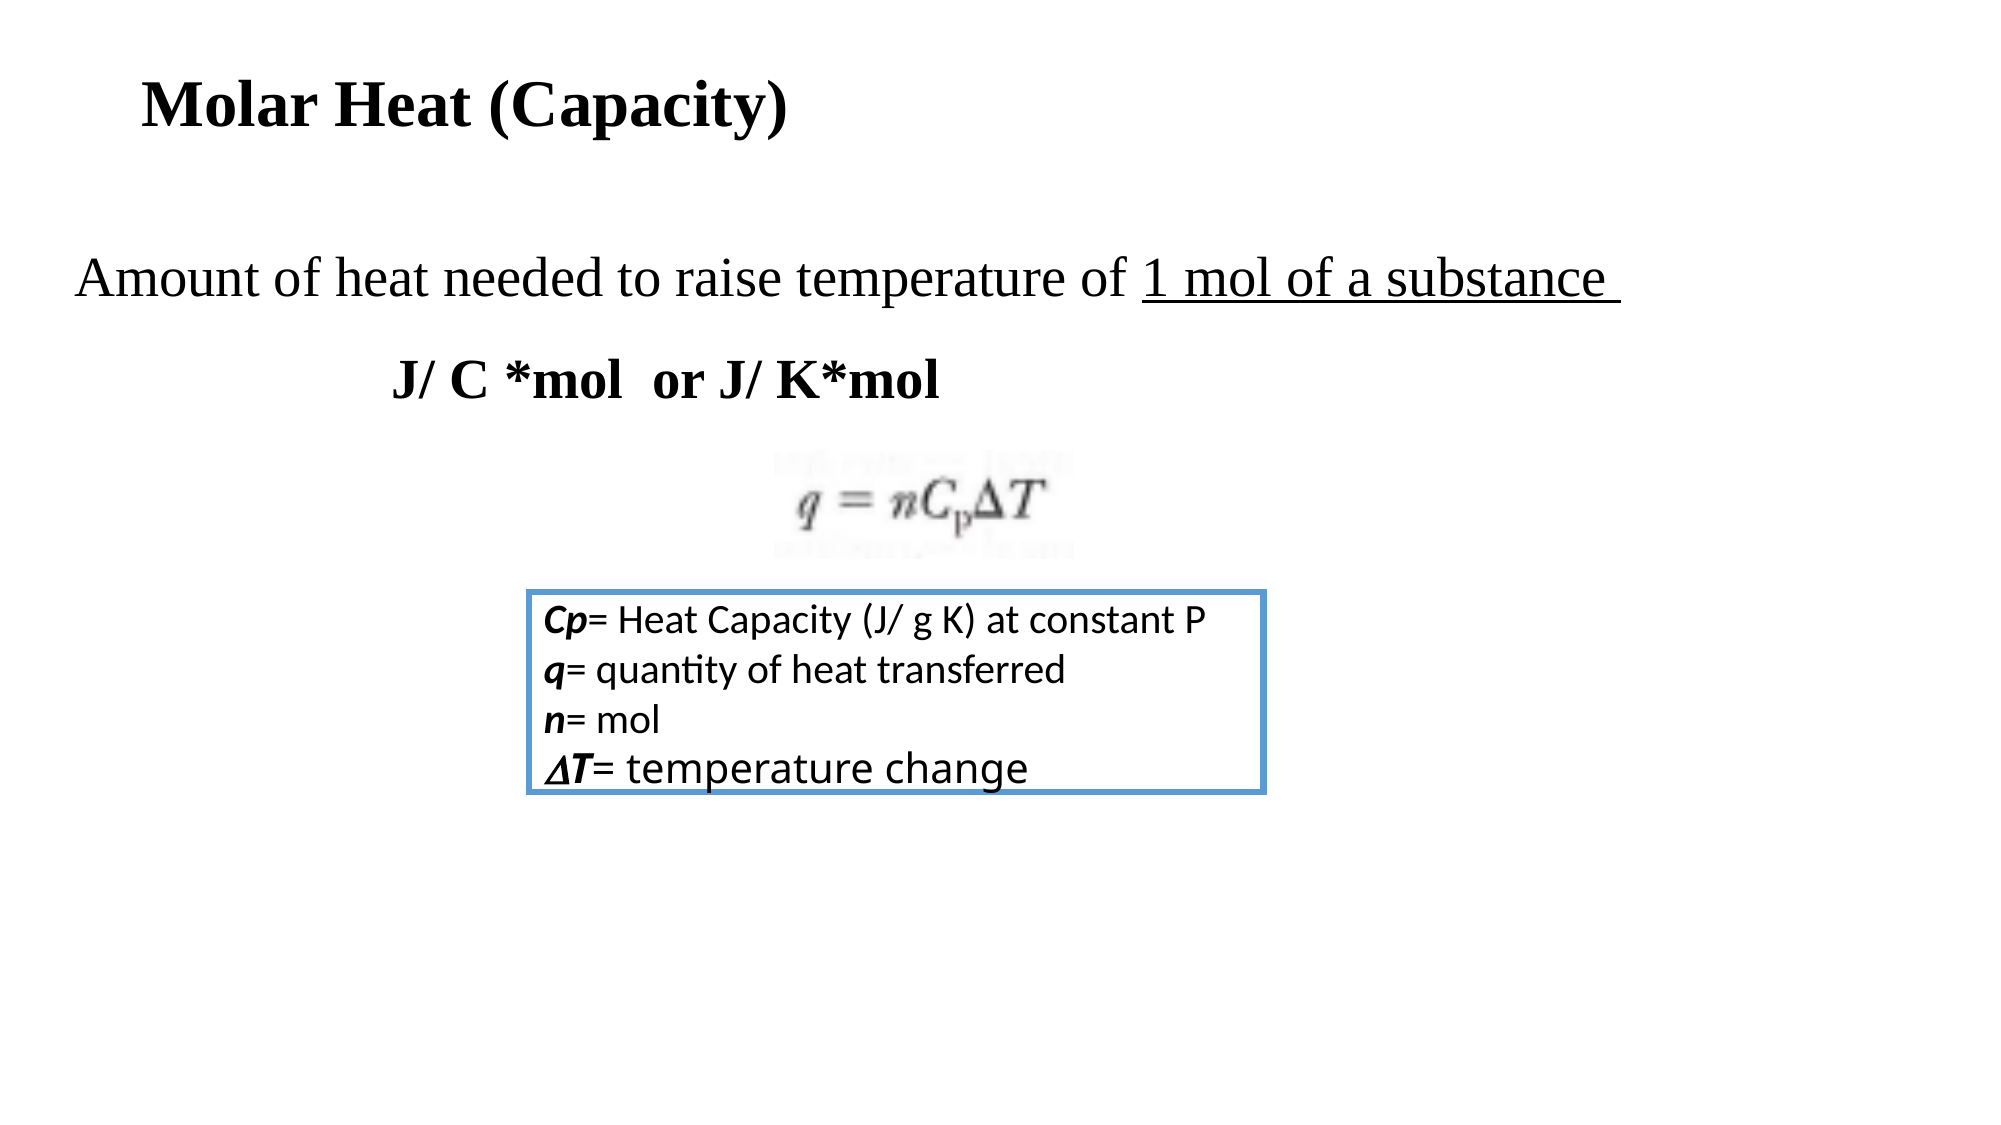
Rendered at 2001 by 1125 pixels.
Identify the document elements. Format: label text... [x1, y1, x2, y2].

title Molar Heat (Capacity) [126, 52, 1927, 158]
list Amount of heat needed to raise temperature of 1 mol of a substance J/ C *mol or J/ K*mol [59, 144, 1701, 418]
picture [774, 450, 1074, 559]
text_box Cp= Heat Capacity (J/ g K) at constant P q= quantity of heat transferred n= mol DT= temperature change [528, 591, 1265, 793]
